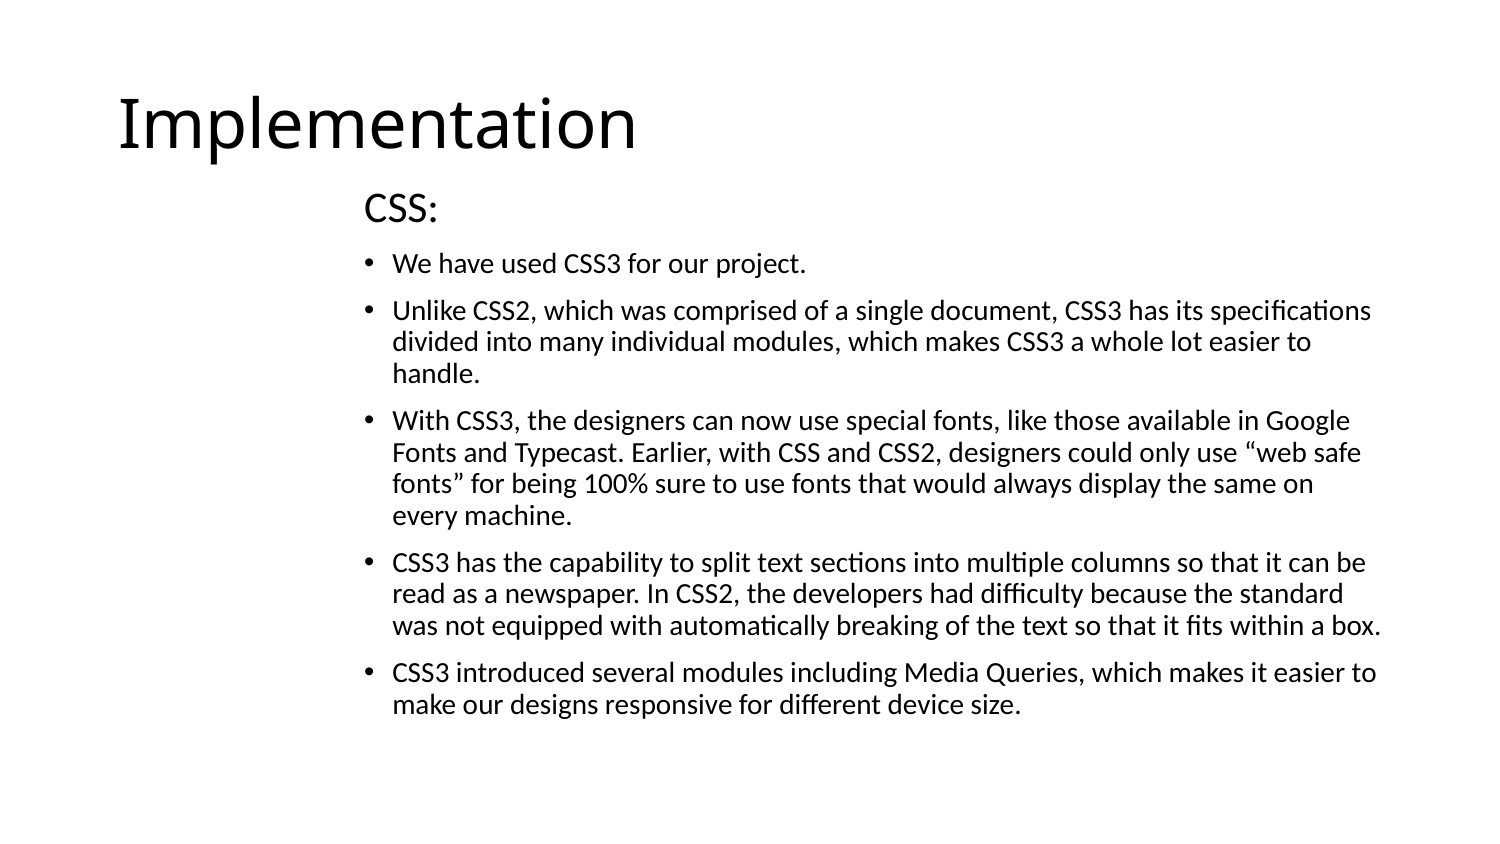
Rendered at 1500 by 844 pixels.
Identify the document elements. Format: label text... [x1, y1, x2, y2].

title Implementation [103, 44, 1397, 208]
list CSS: We have used CSS3 for our project. Unlike CSS2, which was comprised of a single document, CSS3 has its specifications divided into many individual modules, which makes CSS3 a whole lot easier to handle. With CSS3, the designers can now use special fonts, like those available in Google Fonts and Typecast. Earlier, with CSS and CSS2, designers could only use “web safe fonts” for being 100% sure to use fonts that would always display the same on every machine. CSS3 has the capability to split text sections into multiple columns so that it can be read as a newspaper. In CSS2, the developers had difficulty because the standard was not equipped with automatically breaking of the text so that it fits within a box. CSS3 introduced several modules including Media Queries, which makes it easier to make our designs responsive for different device size. [349, 177, 1402, 844]
